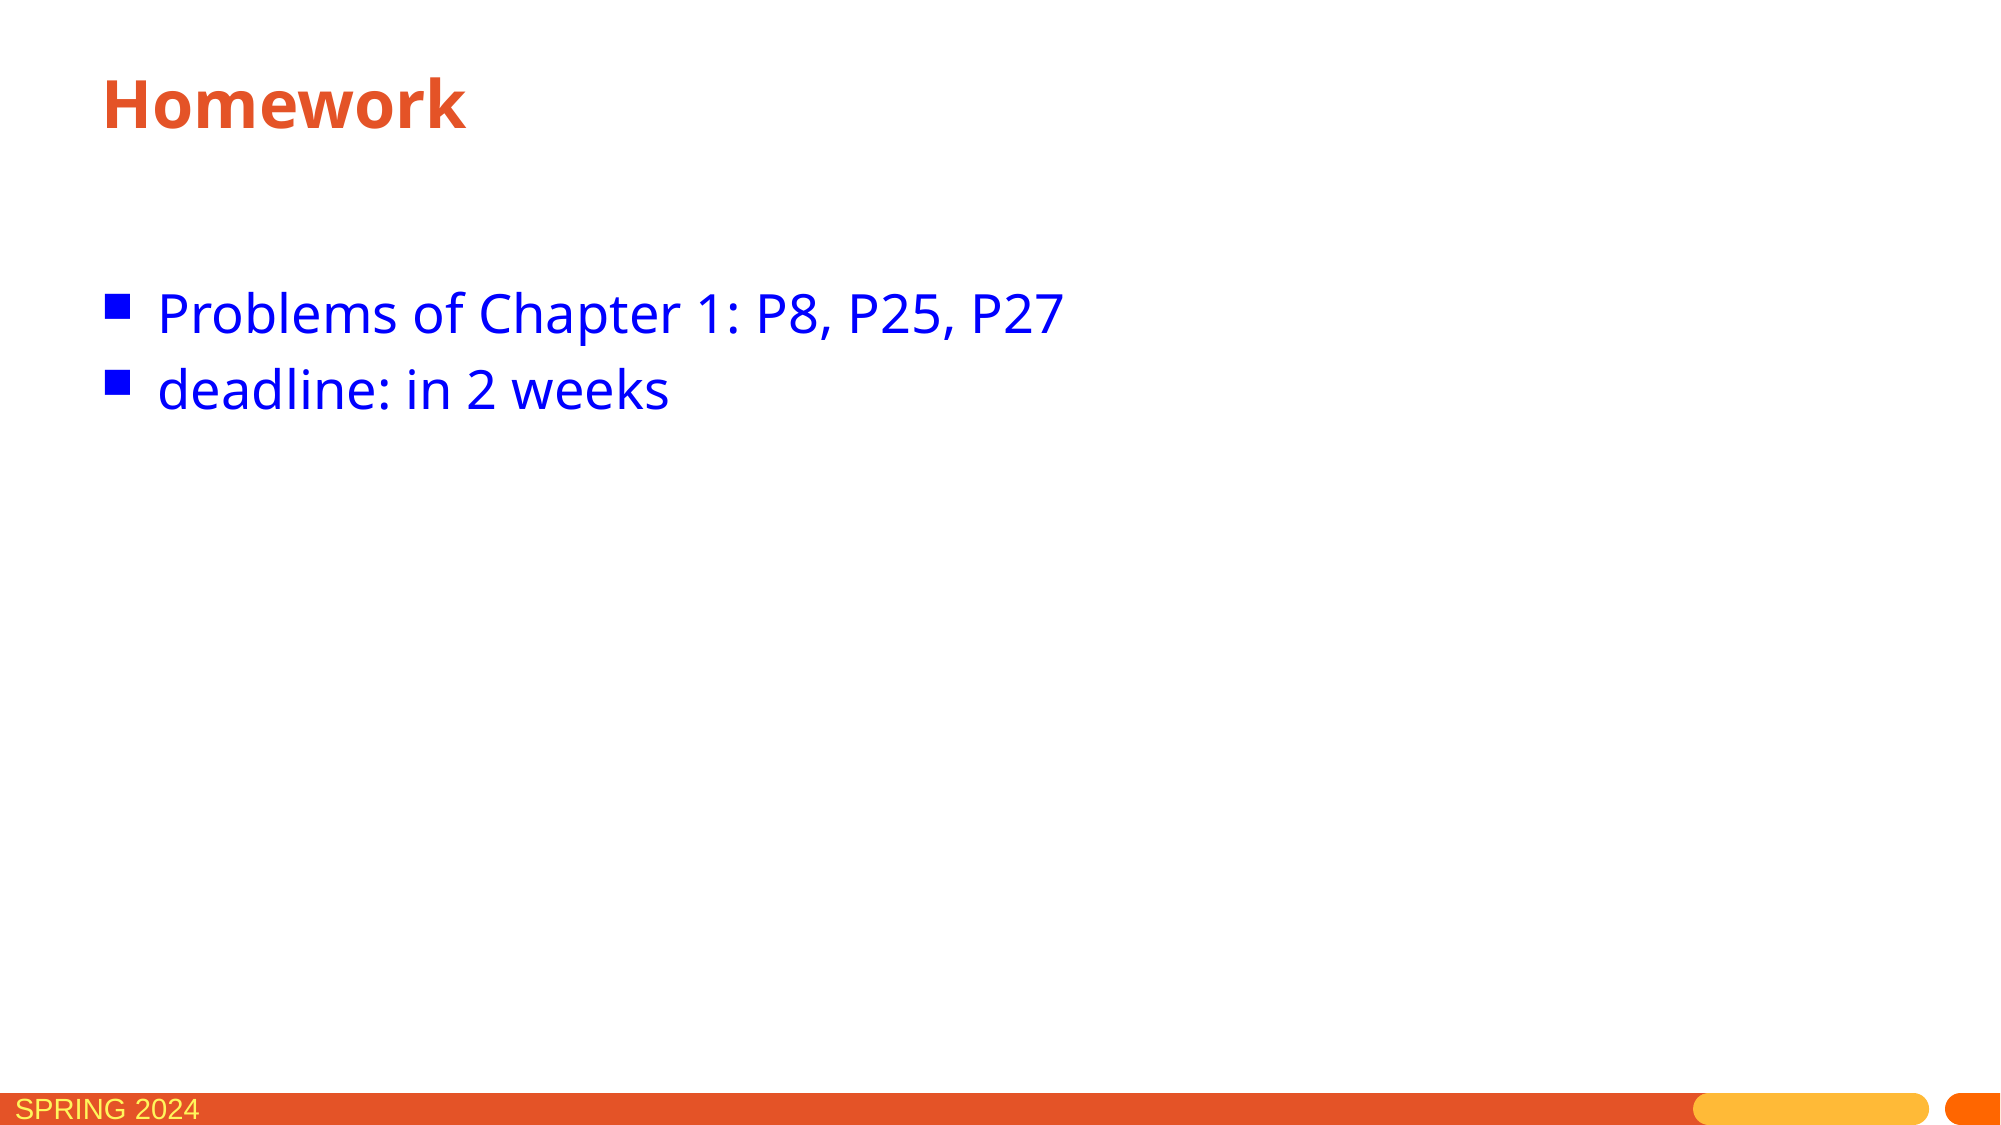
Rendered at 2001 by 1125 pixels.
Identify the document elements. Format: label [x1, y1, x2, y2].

title [86, 42, 1914, 161]
list [86, 196, 1914, 1035]
